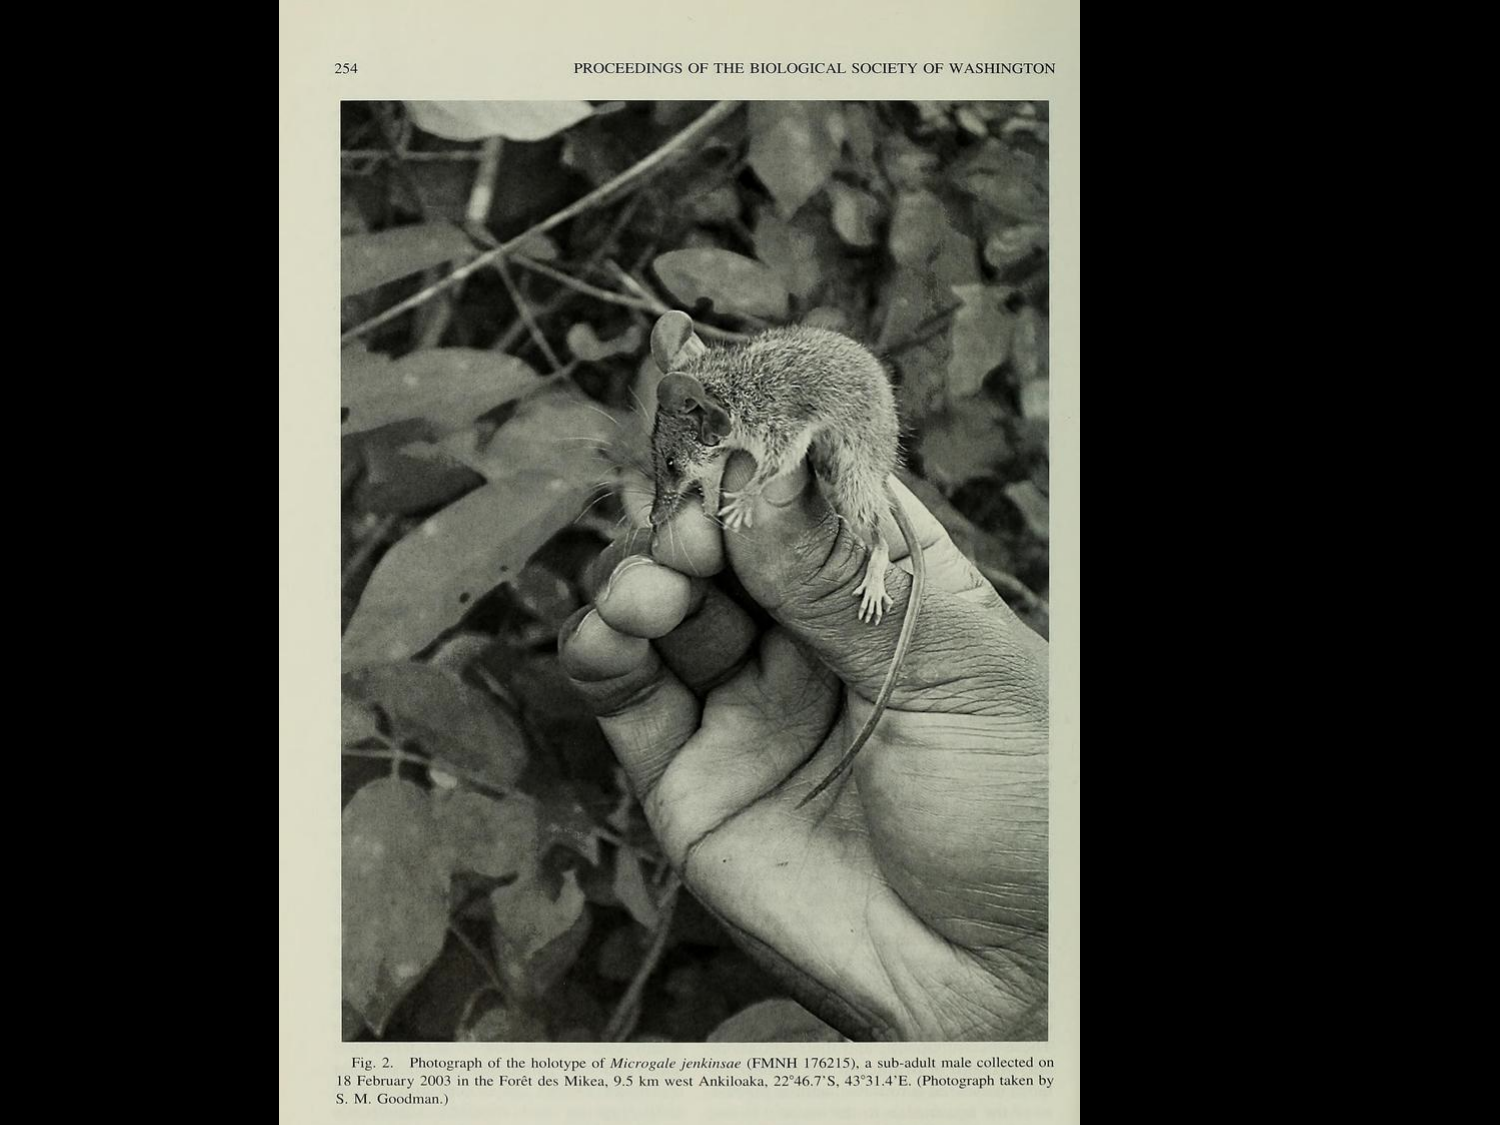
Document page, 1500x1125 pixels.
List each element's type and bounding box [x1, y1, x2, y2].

picture [278, 0, 1080, 1125]
